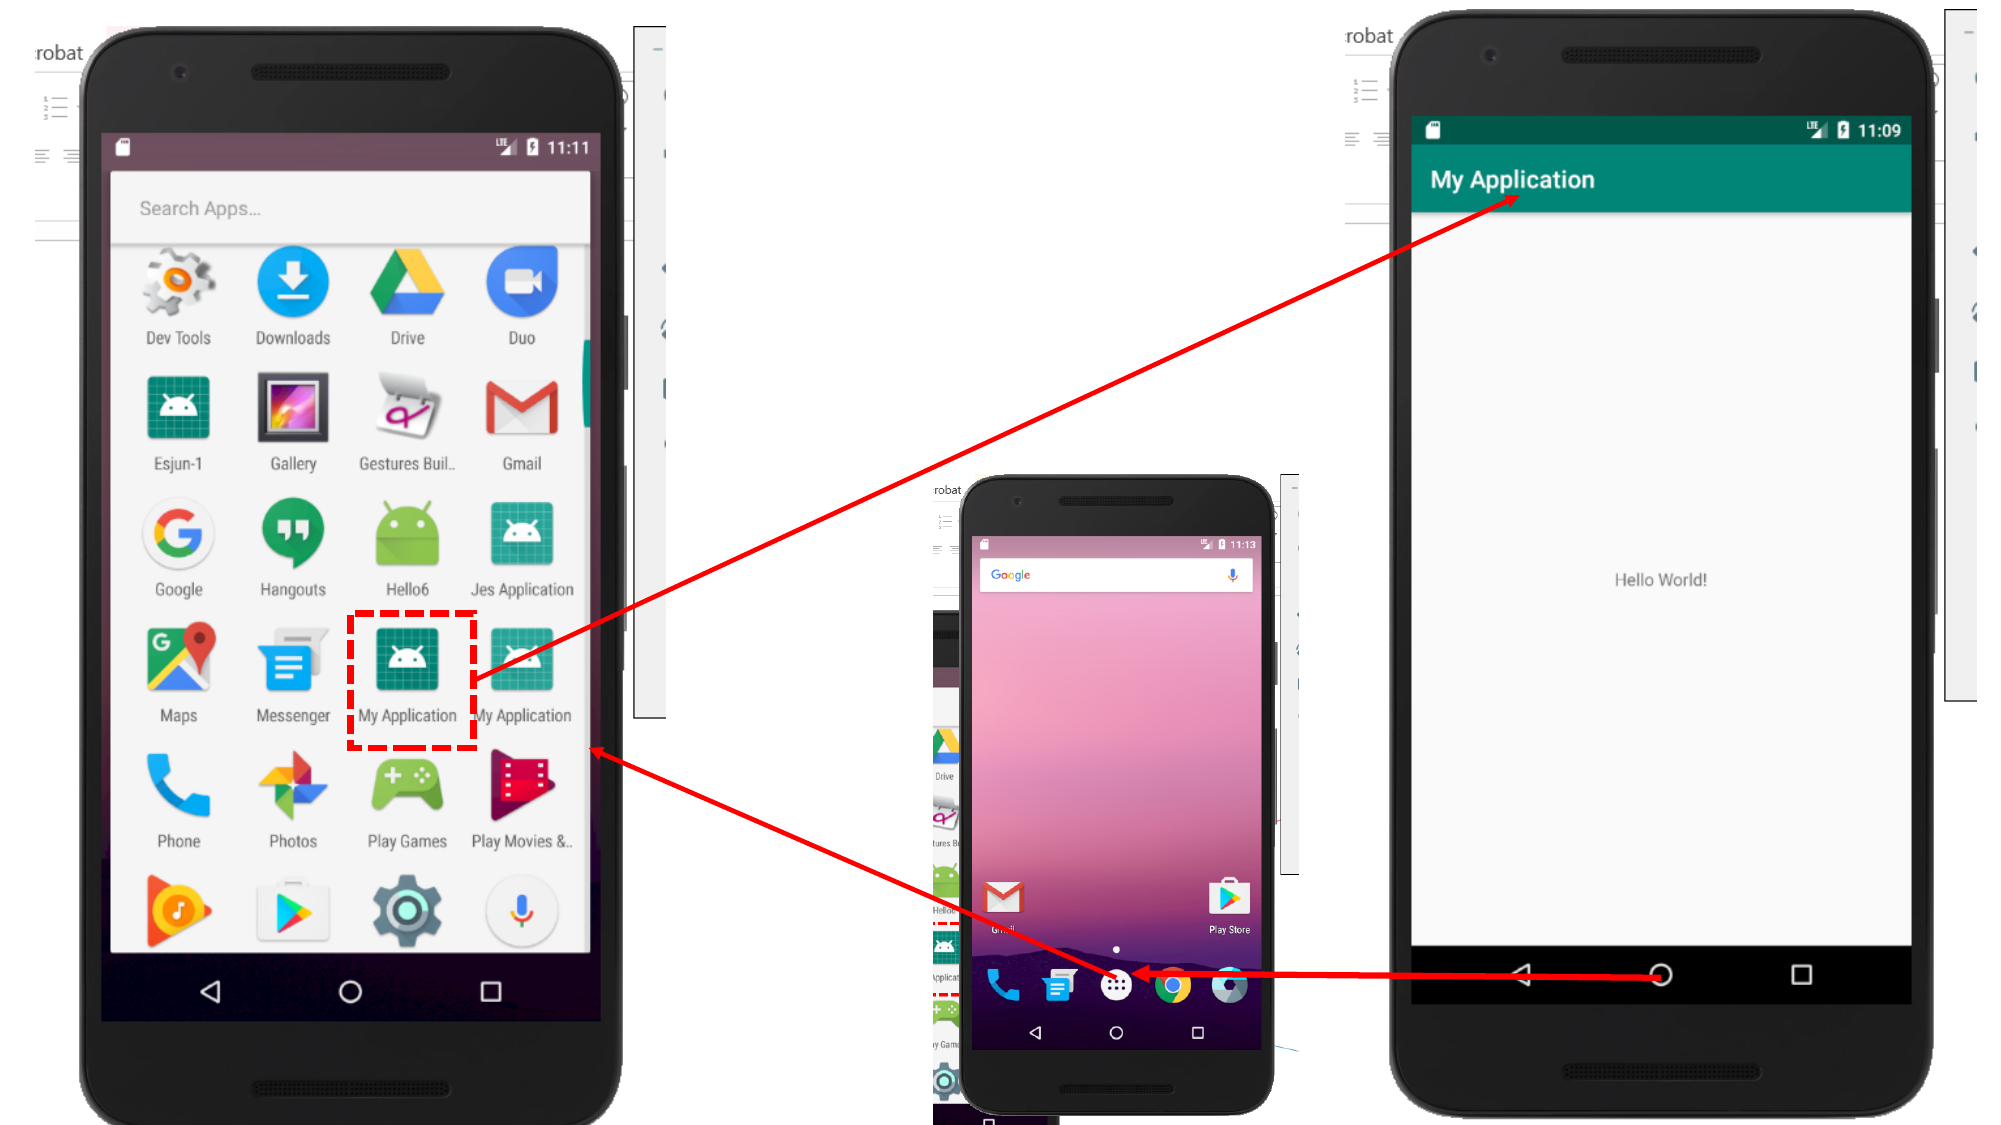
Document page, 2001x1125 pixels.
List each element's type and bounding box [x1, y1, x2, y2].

text_box [1130, 973, 1661, 978]
picture [1345, 9, 1977, 1125]
picture [933, 474, 1299, 1125]
text_box [588, 747, 1117, 978]
text_box [473, 195, 1520, 681]
picture [34, 26, 666, 1125]
